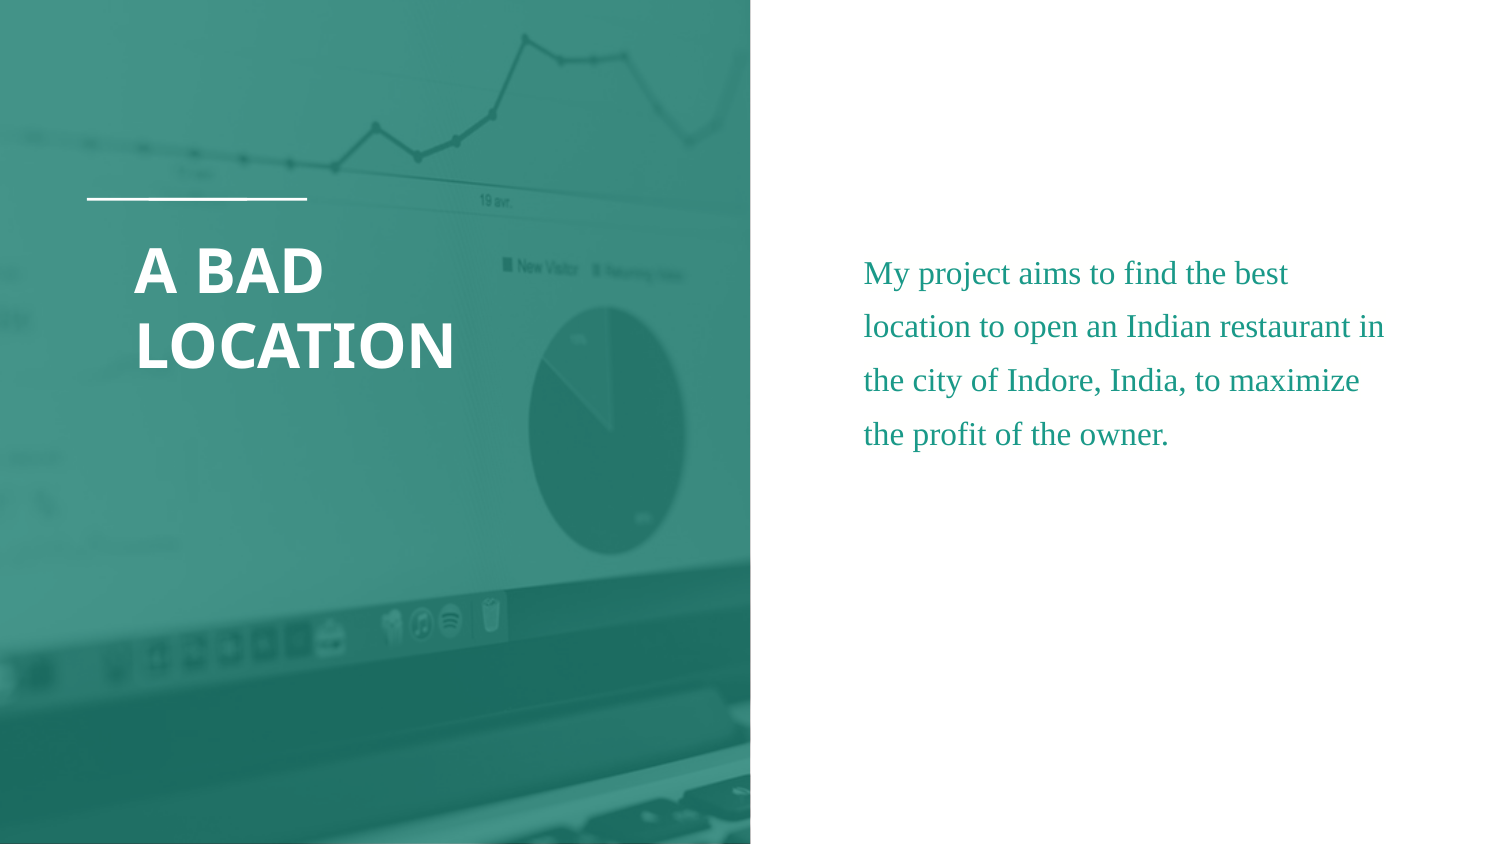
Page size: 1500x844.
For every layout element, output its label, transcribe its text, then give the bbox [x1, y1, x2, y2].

list My project aims to find the best location to open an Indian restaurant in the city of Indore, India, to maximize the profit of the owner. [848, 221, 1403, 719]
title A BAD LOCATION [119, 216, 662, 494]
